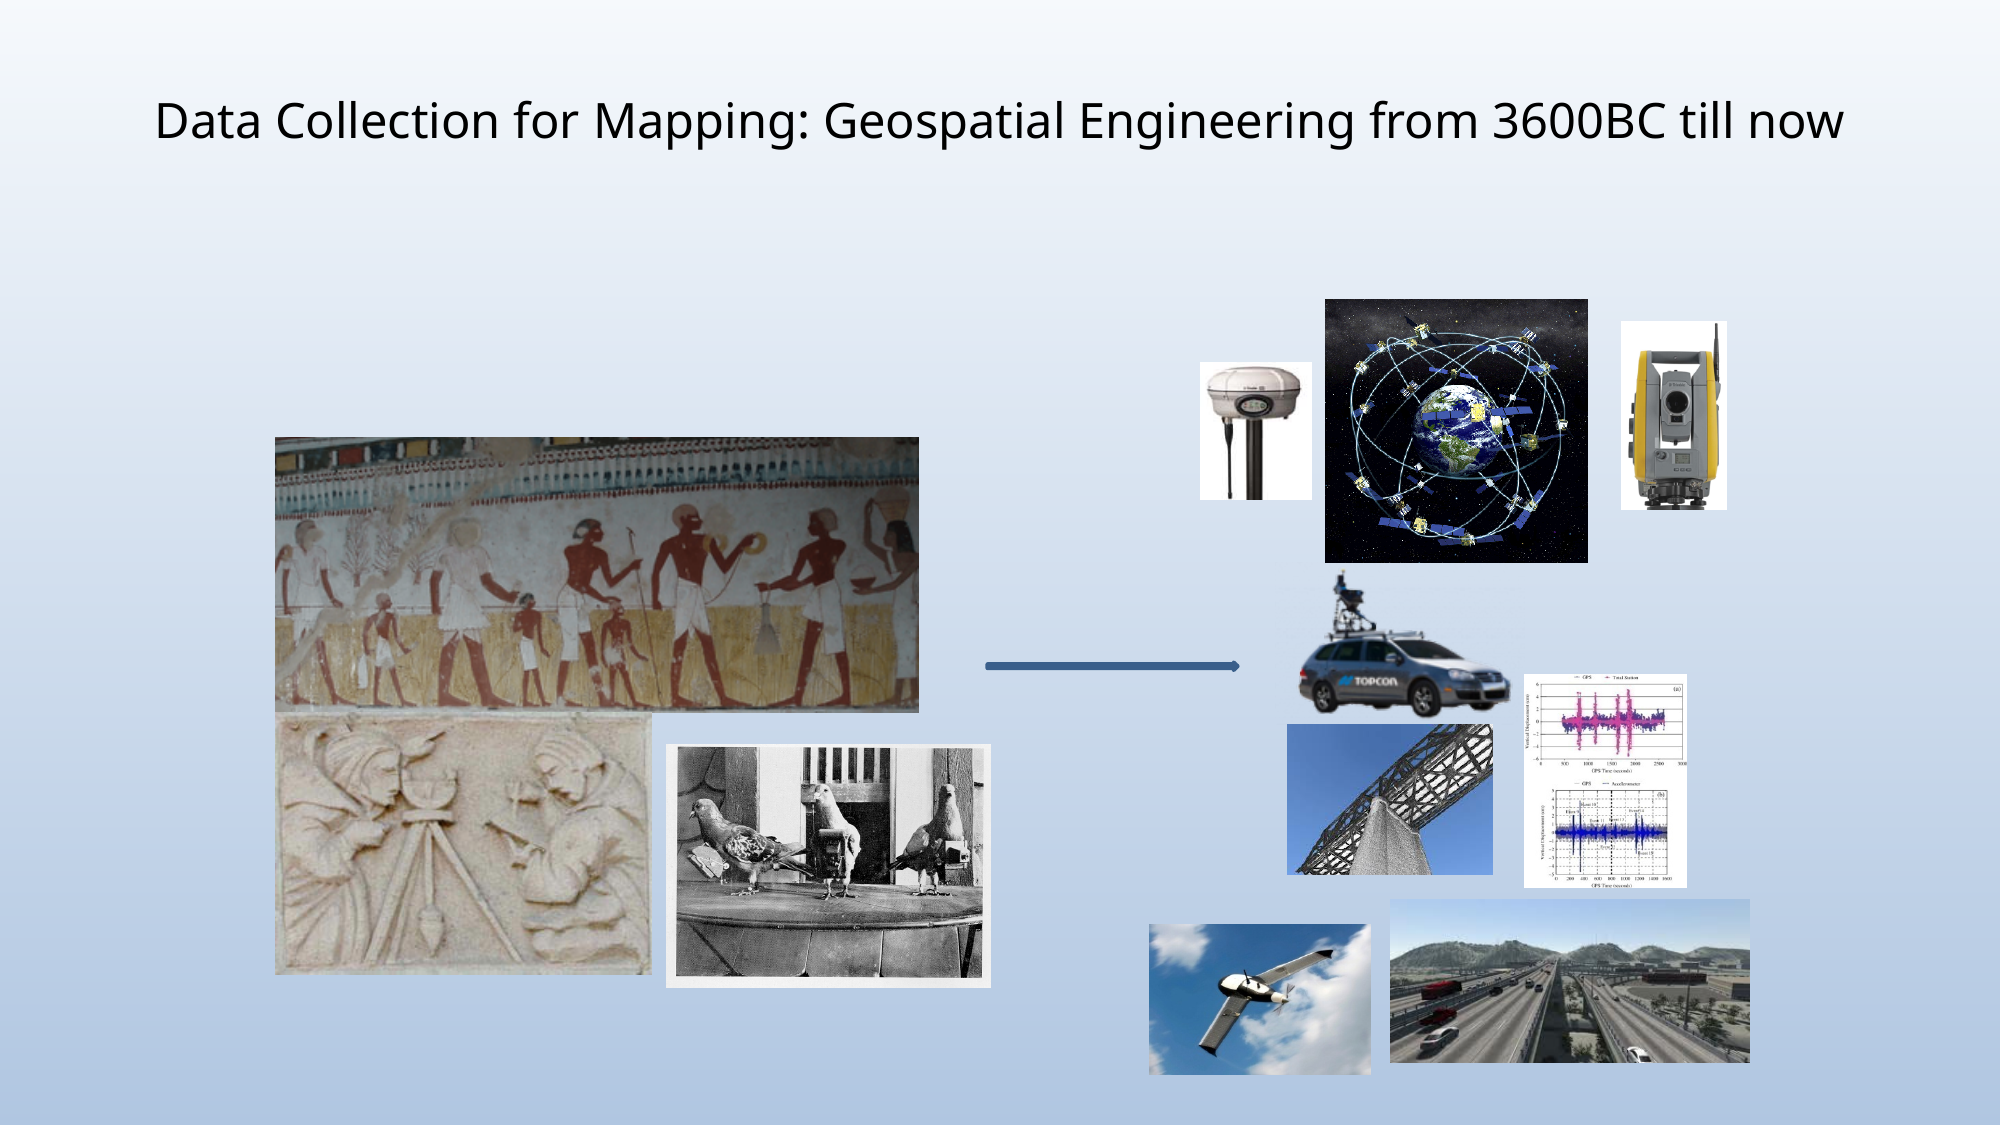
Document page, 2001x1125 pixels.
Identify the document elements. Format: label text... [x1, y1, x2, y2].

title Data Collection for Mapping: Geospatial Engineering from 3600BC till now [154, 90, 1846, 202]
picture [1390, 899, 1751, 1063]
picture [1149, 924, 1371, 1076]
picture [1199, 362, 1312, 501]
text_box [985, 660, 1240, 672]
picture [1621, 321, 1727, 510]
picture [666, 744, 991, 988]
picture [274, 437, 919, 976]
picture [1274, 299, 1687, 888]
